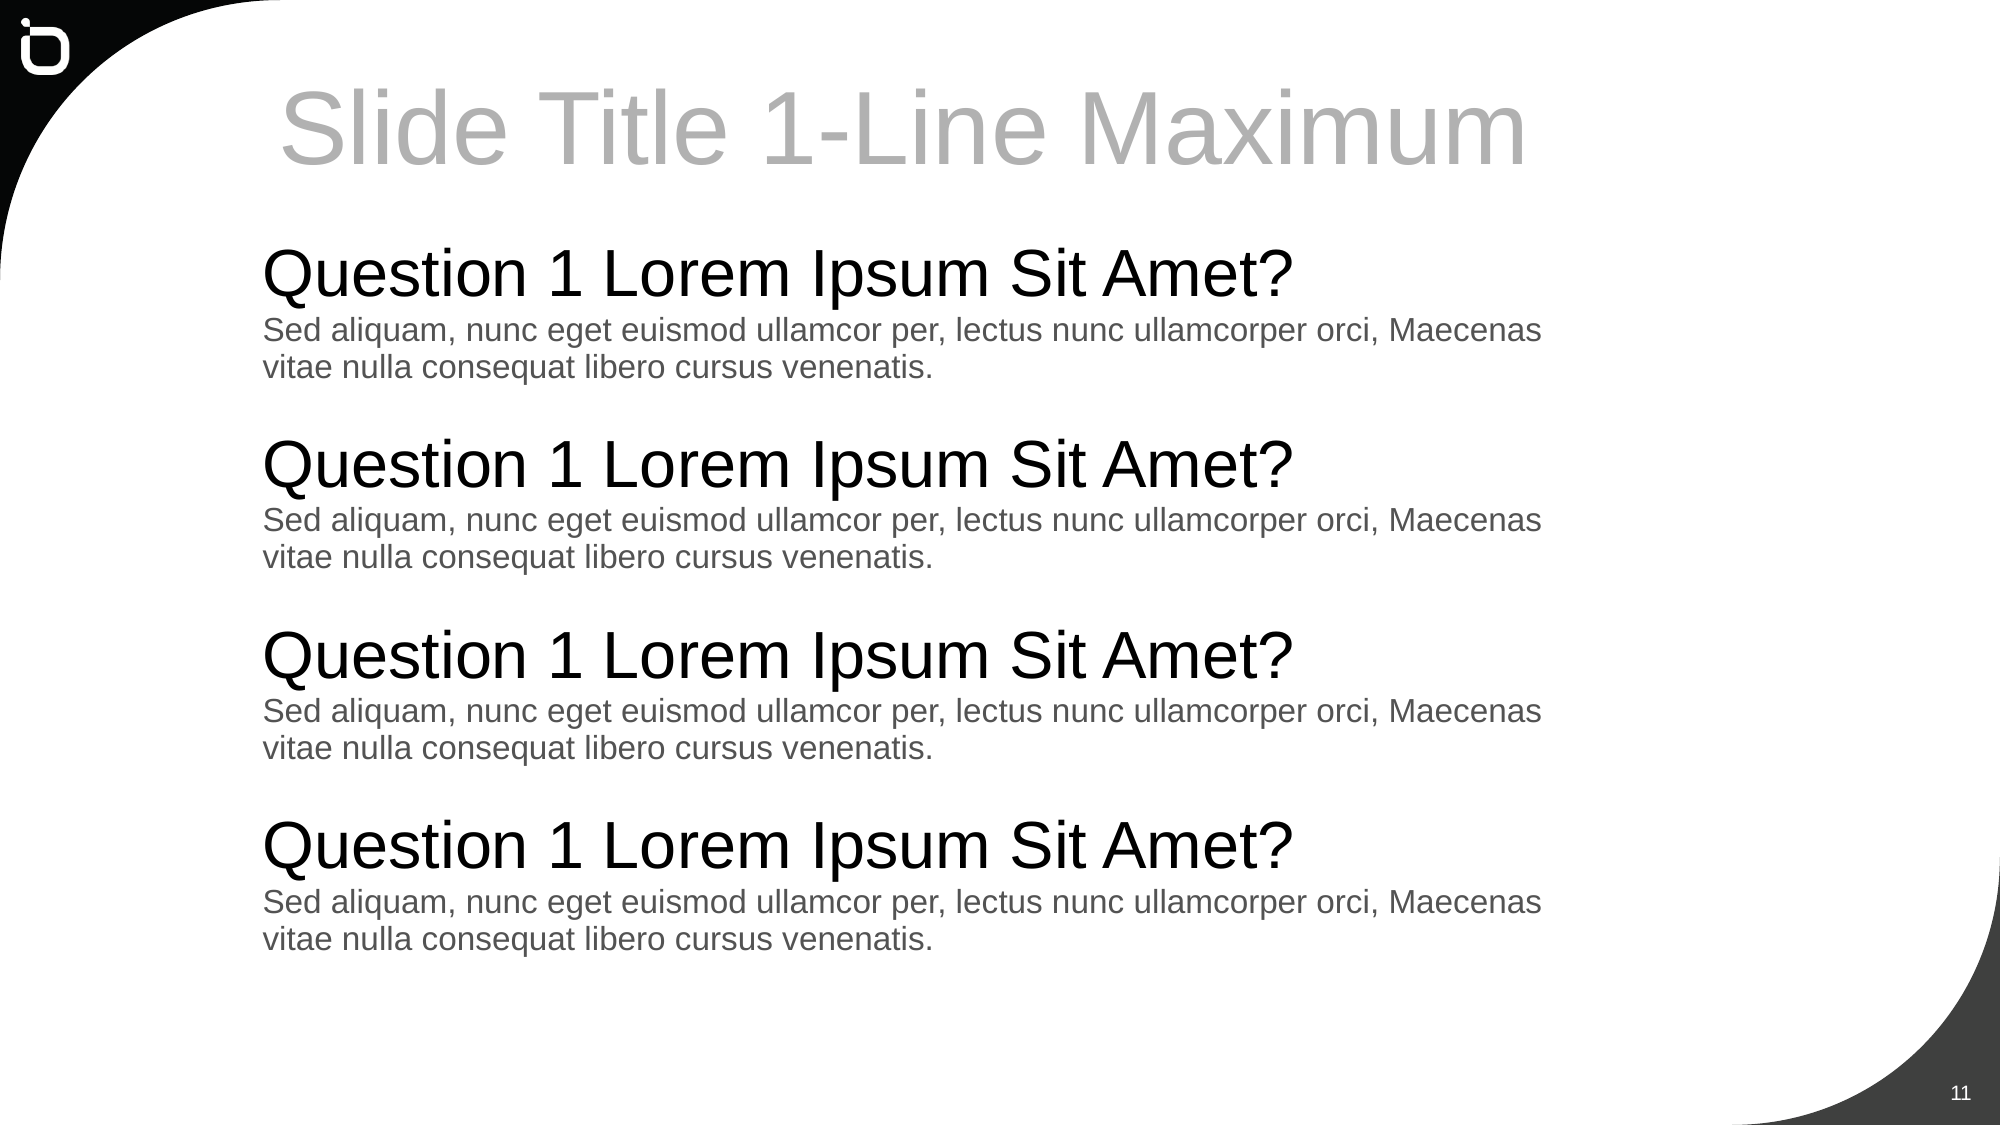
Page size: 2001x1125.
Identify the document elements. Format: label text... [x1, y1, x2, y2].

table_header Question 1 Lorem Ipsum Sit Amet? [263, 427, 1621, 502]
table_header Question 1 Lorem Ipsum Sit Amet? [263, 808, 1621, 883]
title Slide Title 1-Line Maximum [278, 75, 1717, 223]
table_cell Sed aliquam, nunc eget euismod ullamcor per, lectus nunc ullamcorper orci, Maecenas vitae nulla consequat libero cursus venenatis. [263, 693, 1621, 767]
table_cell Sed aliquam, nunc eget euismod ullamcor per, lectus nunc ullamcorper orci, Maecenas vitae nulla consequat libero cursus venenatis. [263, 502, 1621, 576]
table_cell Sed aliquam, nunc eget euismod ullamcor per, lectus nunc ullamcorper orci, Maecenas vitae nulla consequat libero cursus venenatis. [263, 311, 1621, 385]
slide_number 11 [1866, 1074, 1972, 1105]
table_cell Sed aliquam, nunc eget euismod ullamcor per, lectus nunc ullamcorper orci, Maecenas vitae nulla consequat libero cursus venenatis. [263, 883, 1621, 957]
table_header Question 1 Lorem Ipsum Sit Amet? [263, 236, 1621, 311]
picture [21, 17, 74, 75]
table_header Question 1 Lorem Ipsum Sit Amet? [263, 618, 1621, 693]
